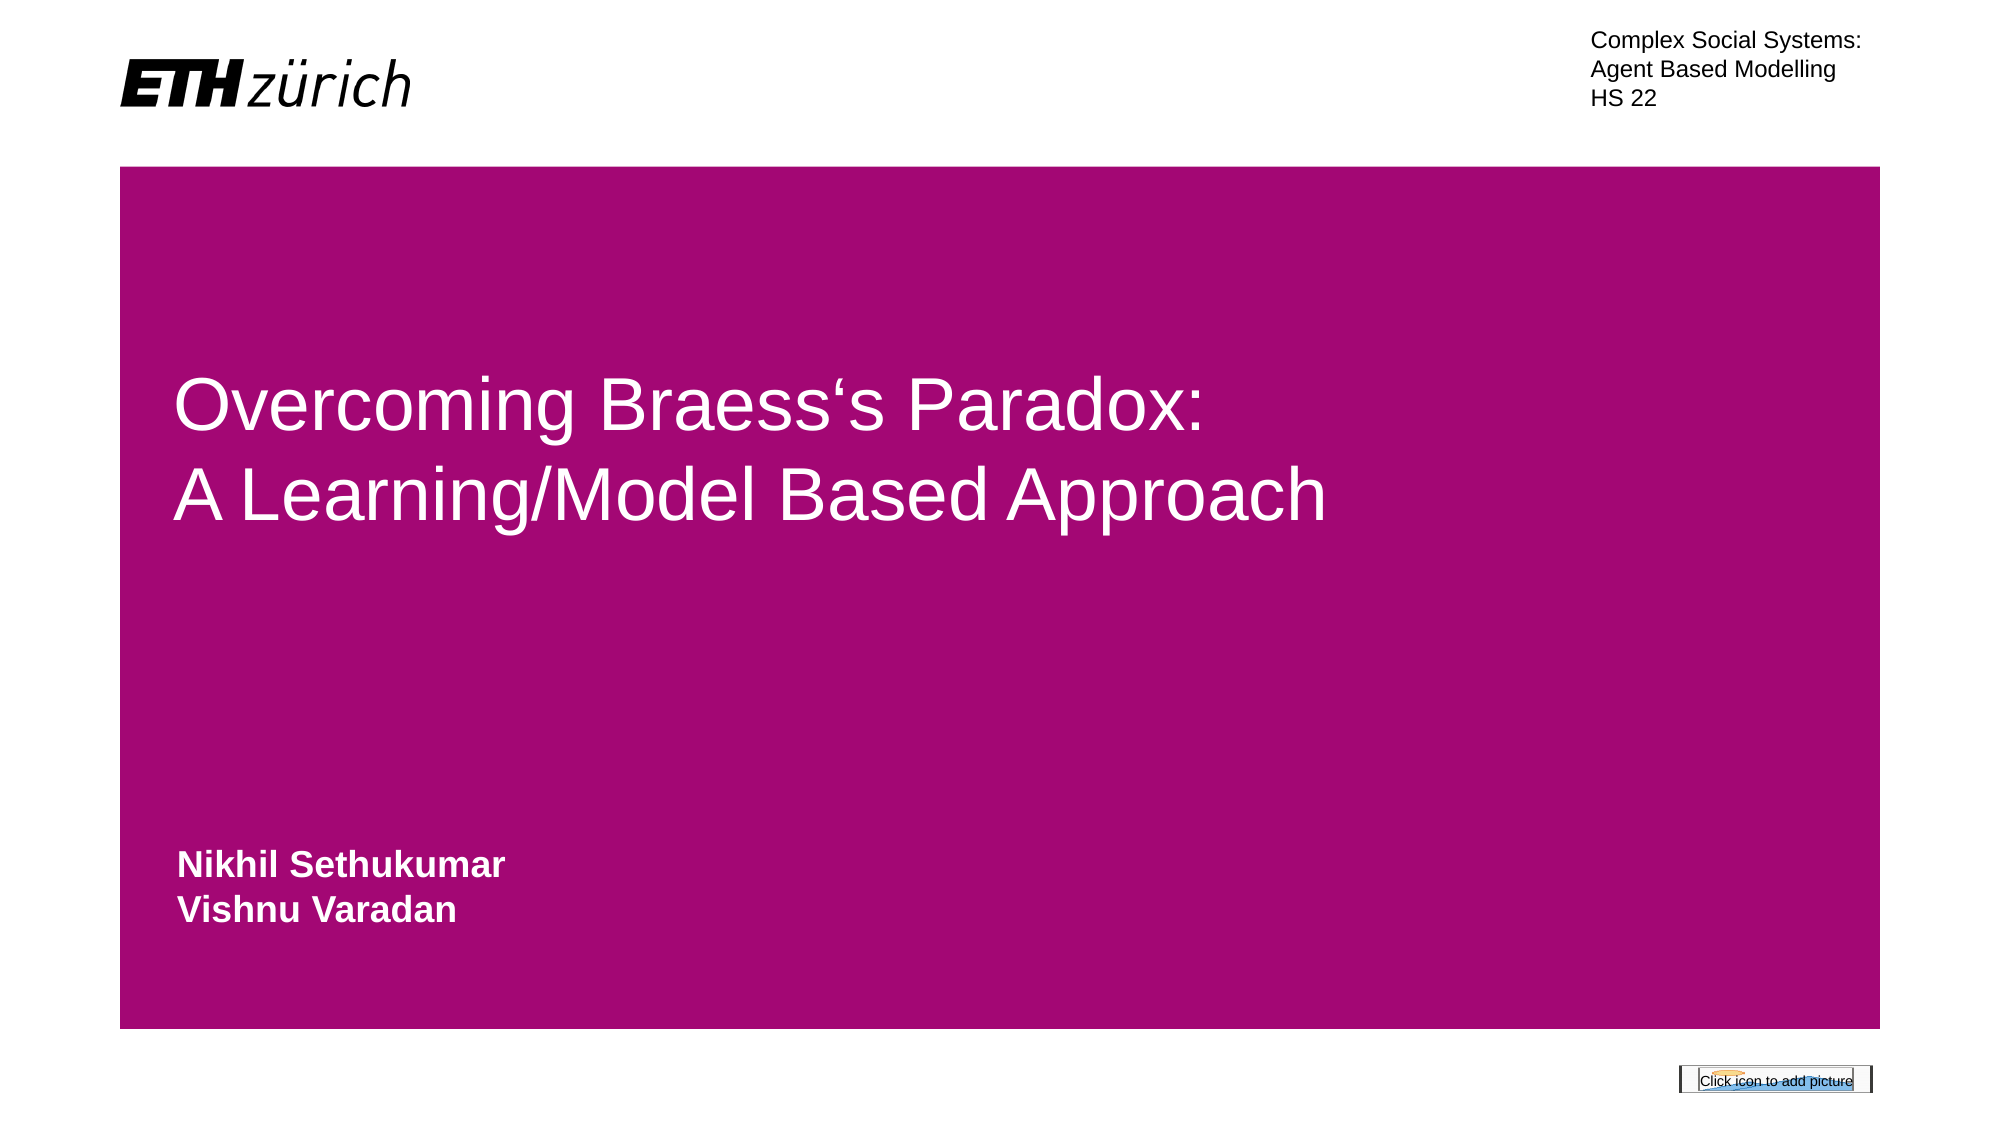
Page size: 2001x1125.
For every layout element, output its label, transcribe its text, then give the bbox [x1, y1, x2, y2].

list Nikhil Sethukumar Vishnu Varadan [176, 840, 1825, 1006]
list Complex Social Systems: Agent Based Modelling HS 22 [1590, 51, 1886, 111]
picture [120, 59, 410, 107]
picture [1673, 1064, 1880, 1094]
title Overcoming Braess‘s Paradox: A Learning/Model Based Approach [120, 166, 1880, 1029]
